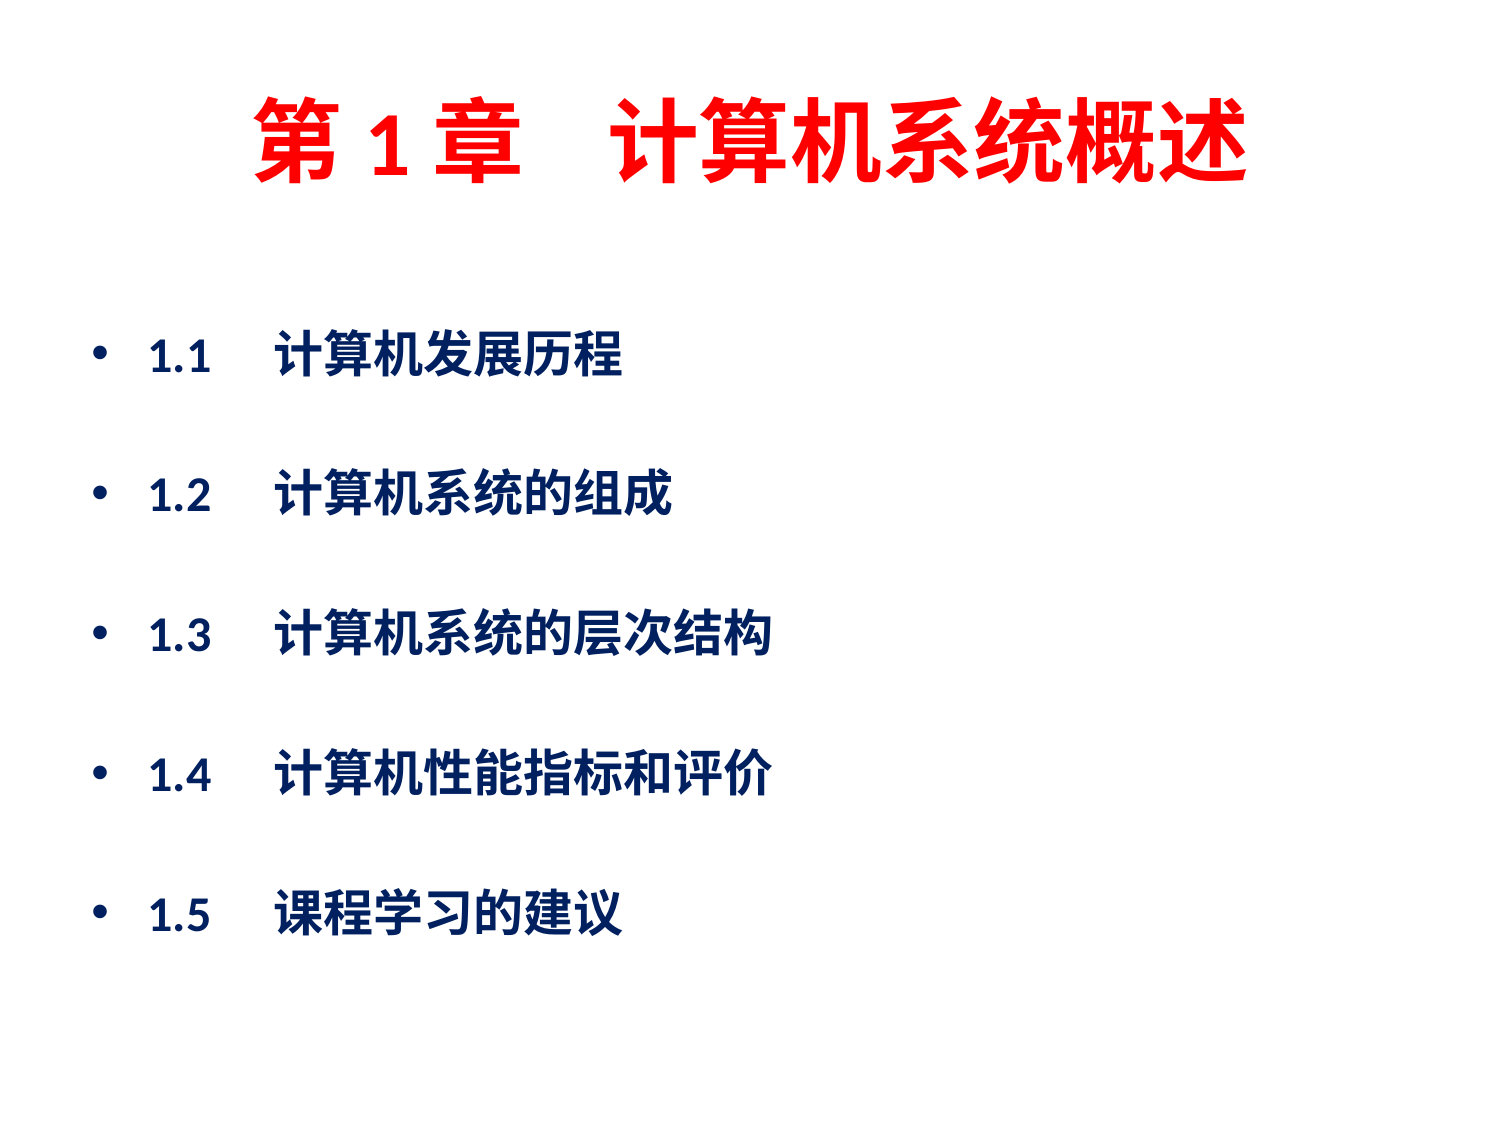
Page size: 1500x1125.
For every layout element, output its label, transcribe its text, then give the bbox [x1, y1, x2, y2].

list 1.1 计算机发展历程 1.2 计算机系统的组成 1.3 计算机系统的层次结构 1.4 计算机性能指标和评价 1.5 课程学习的建议 [76, 314, 1427, 1057]
title 第1章 计算机系统概述 [75, 45, 1425, 233]
